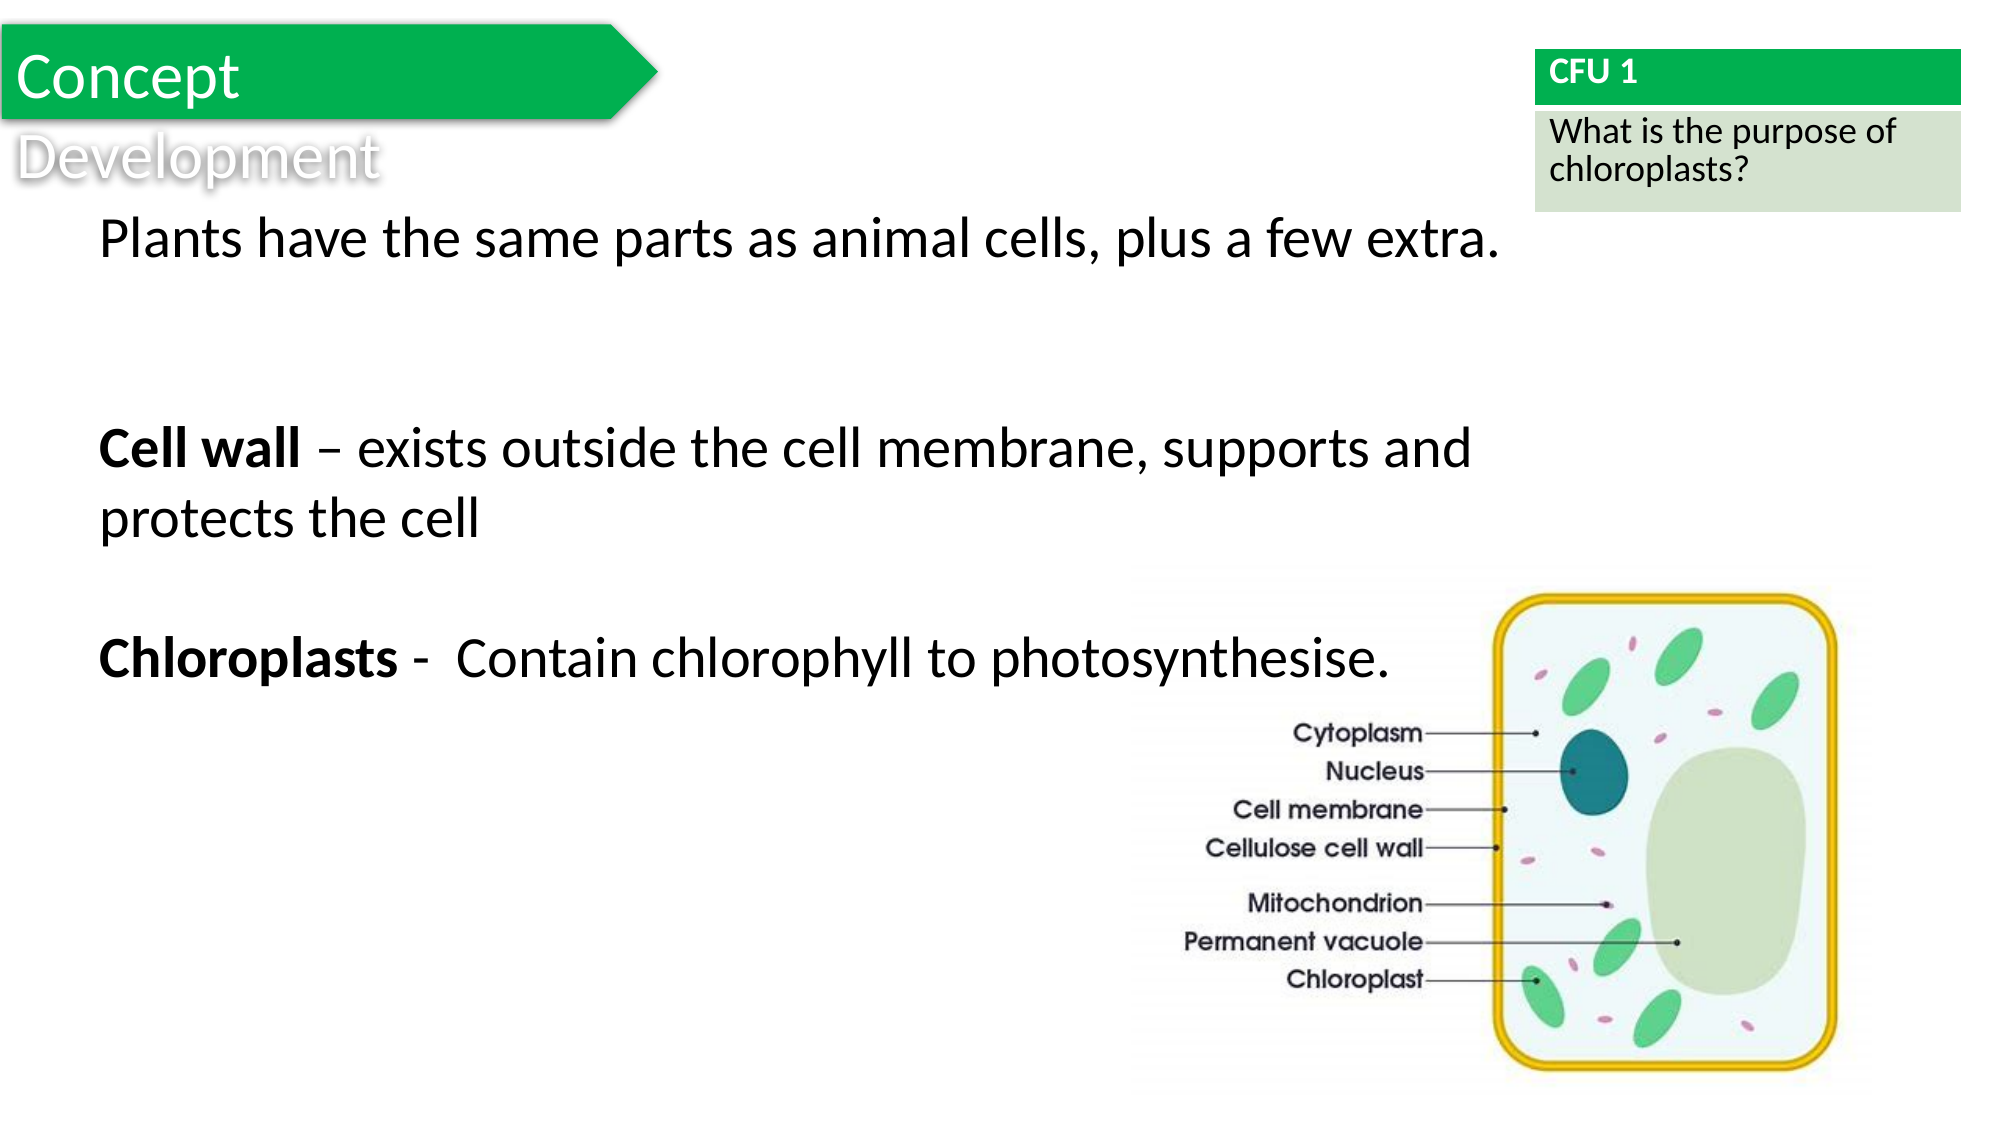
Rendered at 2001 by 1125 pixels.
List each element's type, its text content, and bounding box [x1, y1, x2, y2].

table_cell What is the purpose of chloroplasts? [1535, 111, 1961, 212]
text_box Concept Development [1, 24, 658, 119]
table_header CFU 1 [1535, 49, 1961, 105]
text_box Plants have the same parts as animal cells, plus a few extra. Cell wall – exists outside the cell membrane, supports and protects the cell Chloroplasts - Contain chlorophyll to photosynthesise. [85, 191, 1522, 836]
picture [1131, 561, 1872, 1104]
